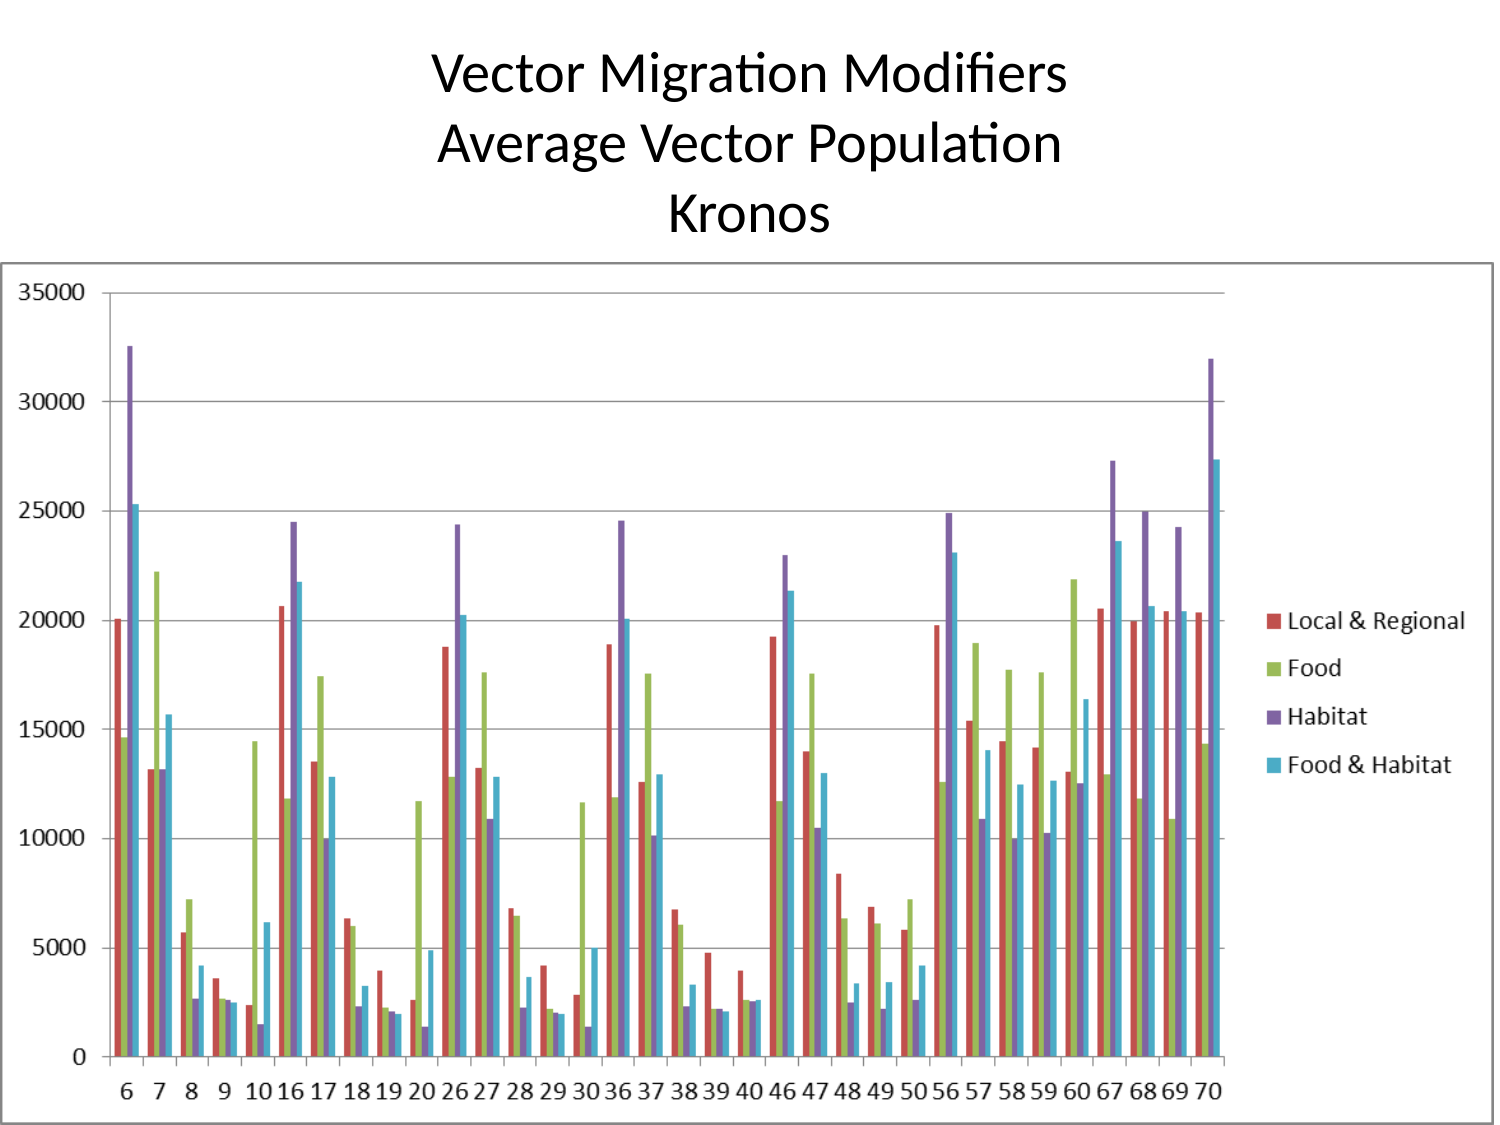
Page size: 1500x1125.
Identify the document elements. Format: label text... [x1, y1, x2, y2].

title Vector Migration Modifiers Average Vector Population Kronos [75, 45, 1425, 233]
picture [0, 262, 1494, 1125]
